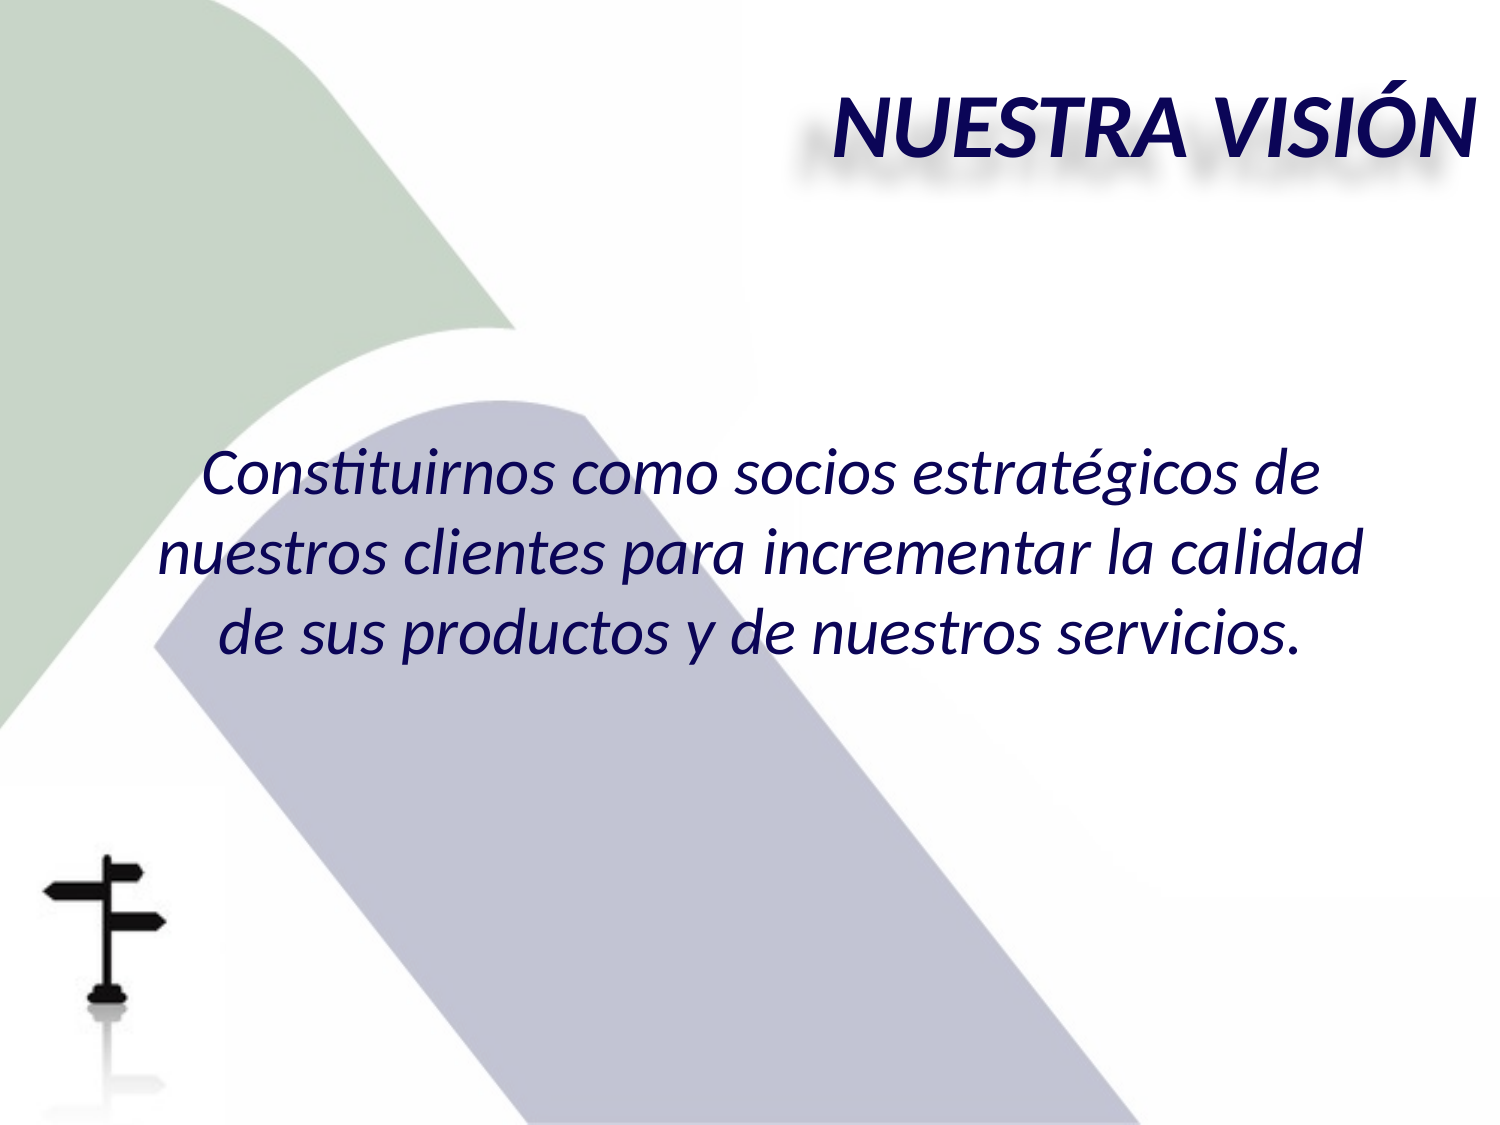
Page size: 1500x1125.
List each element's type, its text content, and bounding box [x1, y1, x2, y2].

picture [0, 786, 226, 1125]
text_box NUESTRA VISIÓN [0, 58, 1500, 184]
text_box Constituirnos como socios estratégicos de nuestros clientes para incrementar la calidad de sus productos y de nuestros servicios. [112, 420, 1412, 676]
